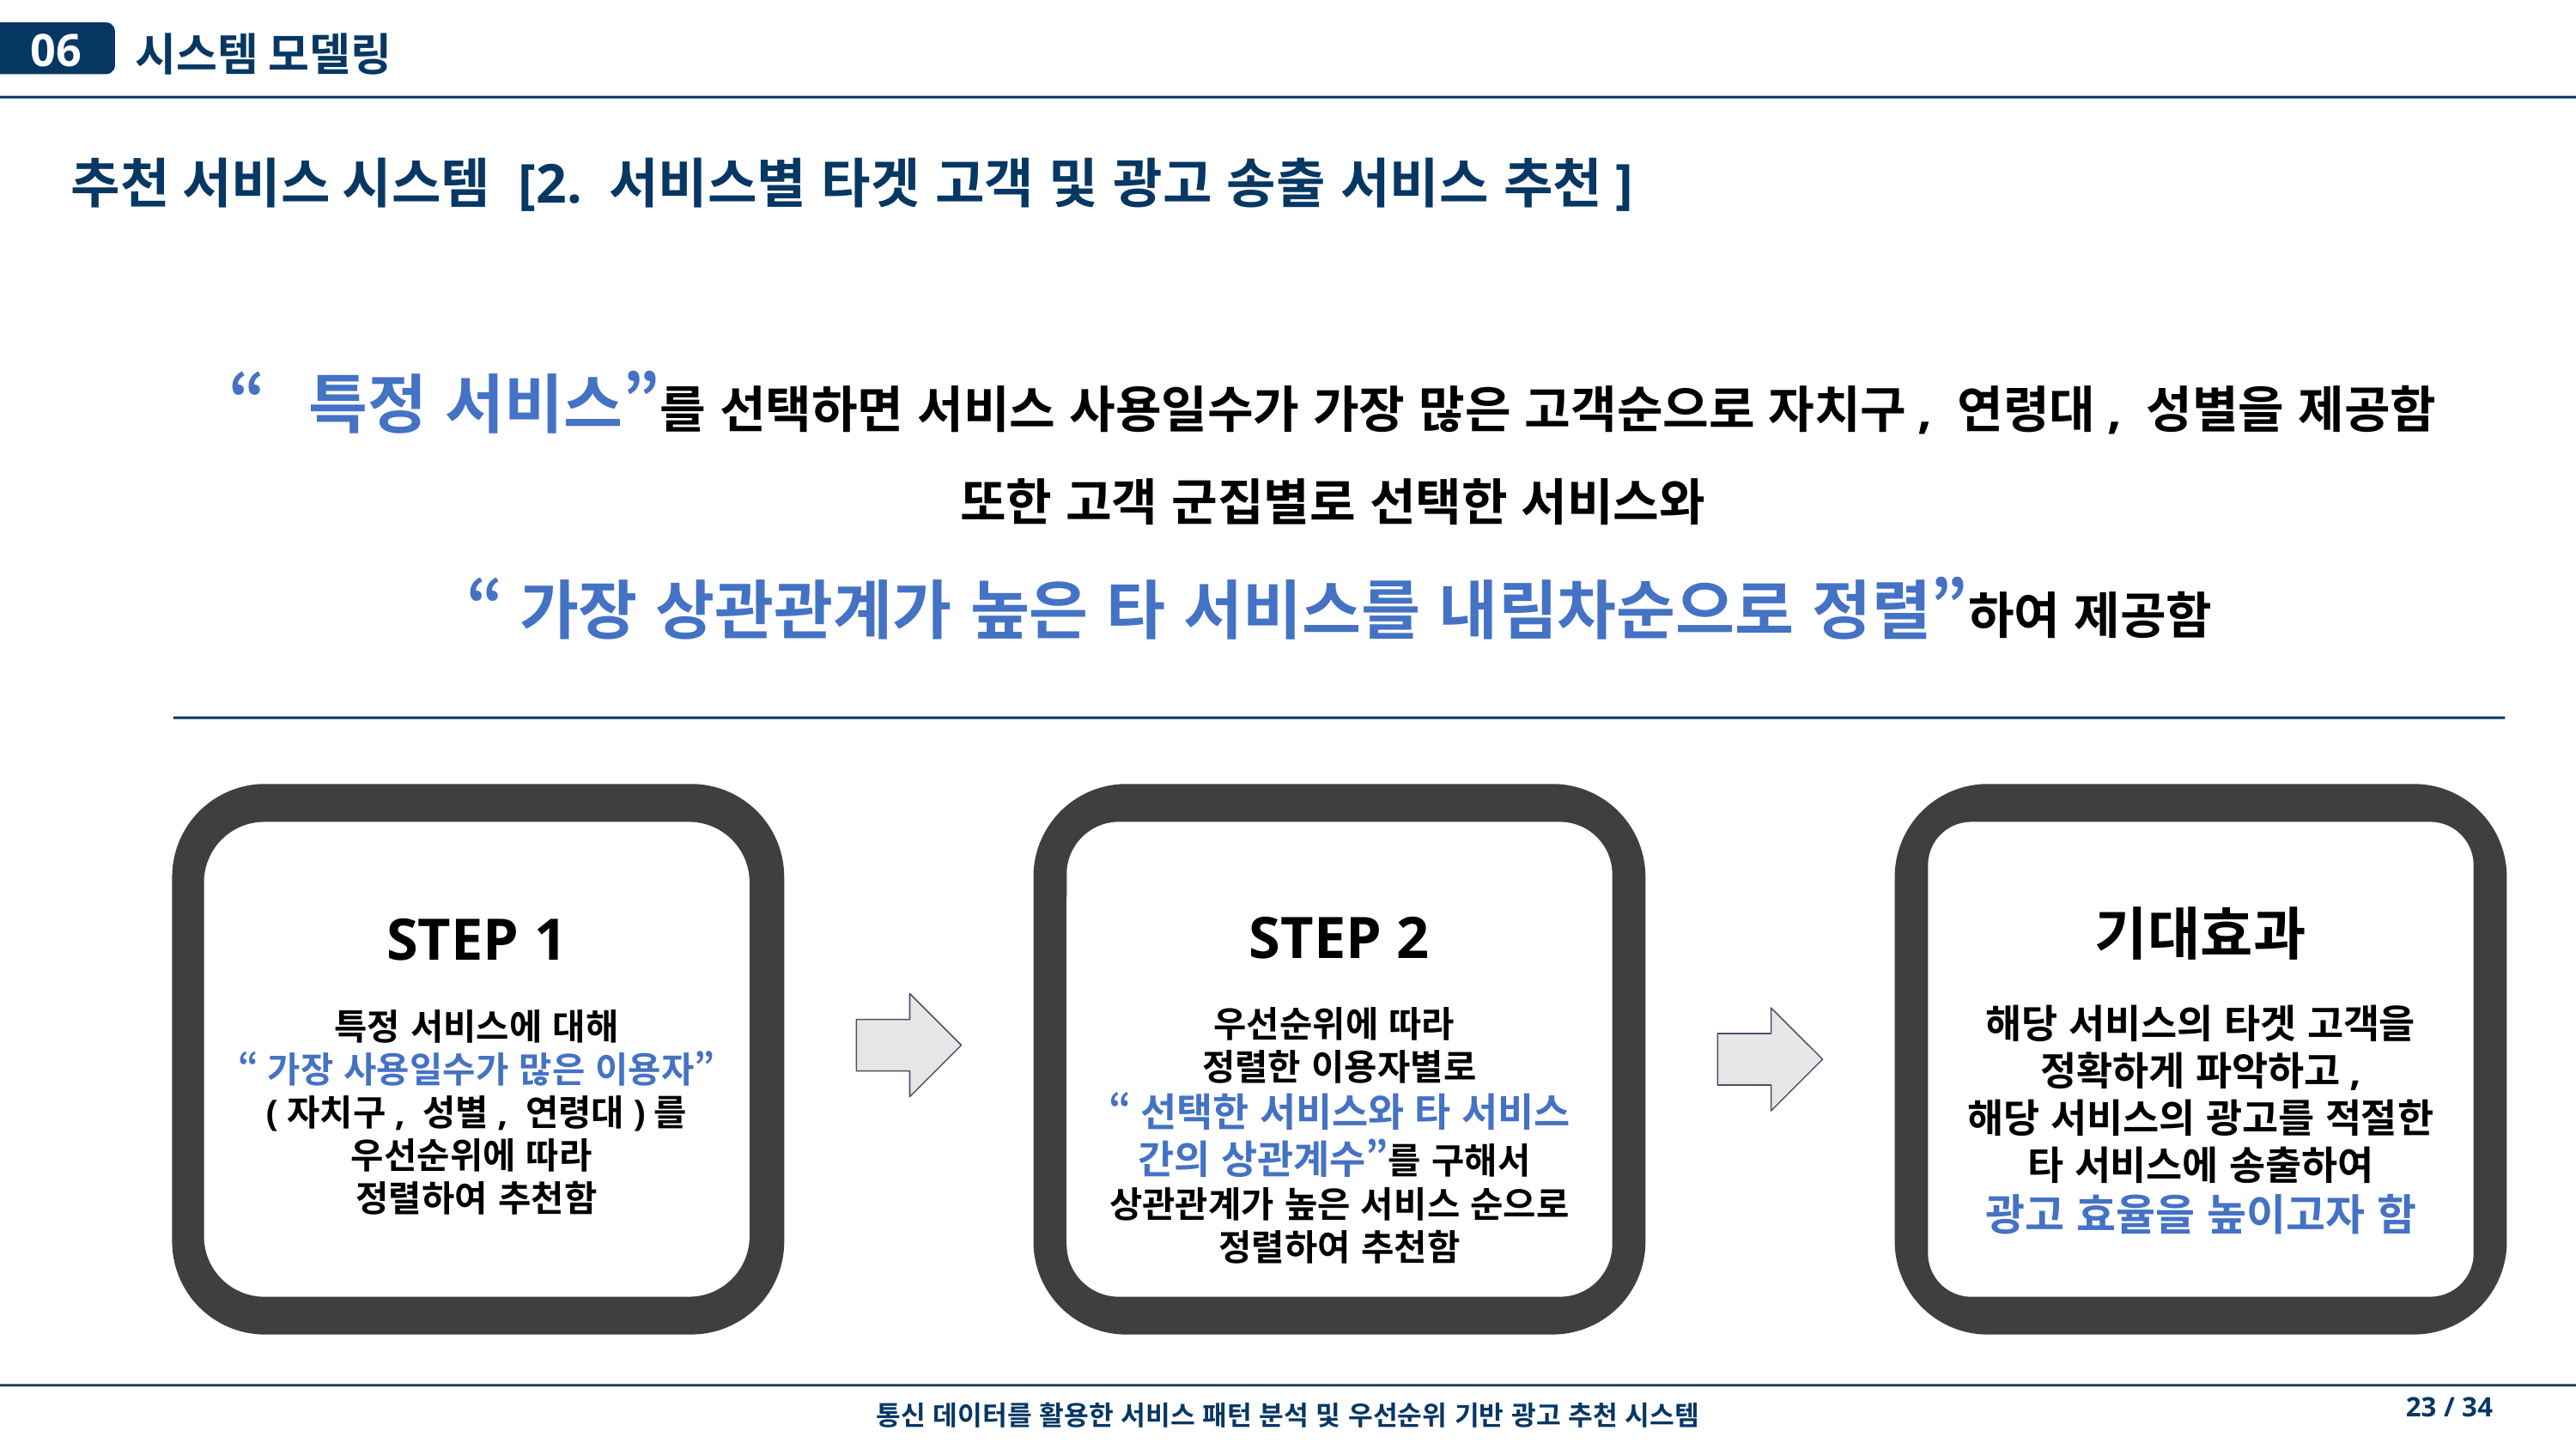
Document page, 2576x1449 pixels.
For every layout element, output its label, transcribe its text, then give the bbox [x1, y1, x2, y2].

text_box “특정 서비스”를 선택하면 서비스 사용일수가 가장 많은 고객순으로 자치구, 연령대, 성별을 제공함 또한 고객 군집별로 선택한 서비스와 “가장 상관관계가 높은 타 서비스를 내림차순으로 정렬”하여 제공함 [192, 324, 2487, 647]
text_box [0, 15, 2576, 99]
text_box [1035, 785, 1644, 1333]
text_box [1896, 785, 2506, 1333]
text_box [1717, 1008, 1823, 1112]
text_box [856, 993, 962, 1097]
text_box [173, 716, 2506, 720]
text_box 추천 서비스 시스템 [2. 서비스별 타겟 고객 및 광고 송출 서비스 추천] [70, 136, 1801, 215]
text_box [173, 785, 783, 1333]
